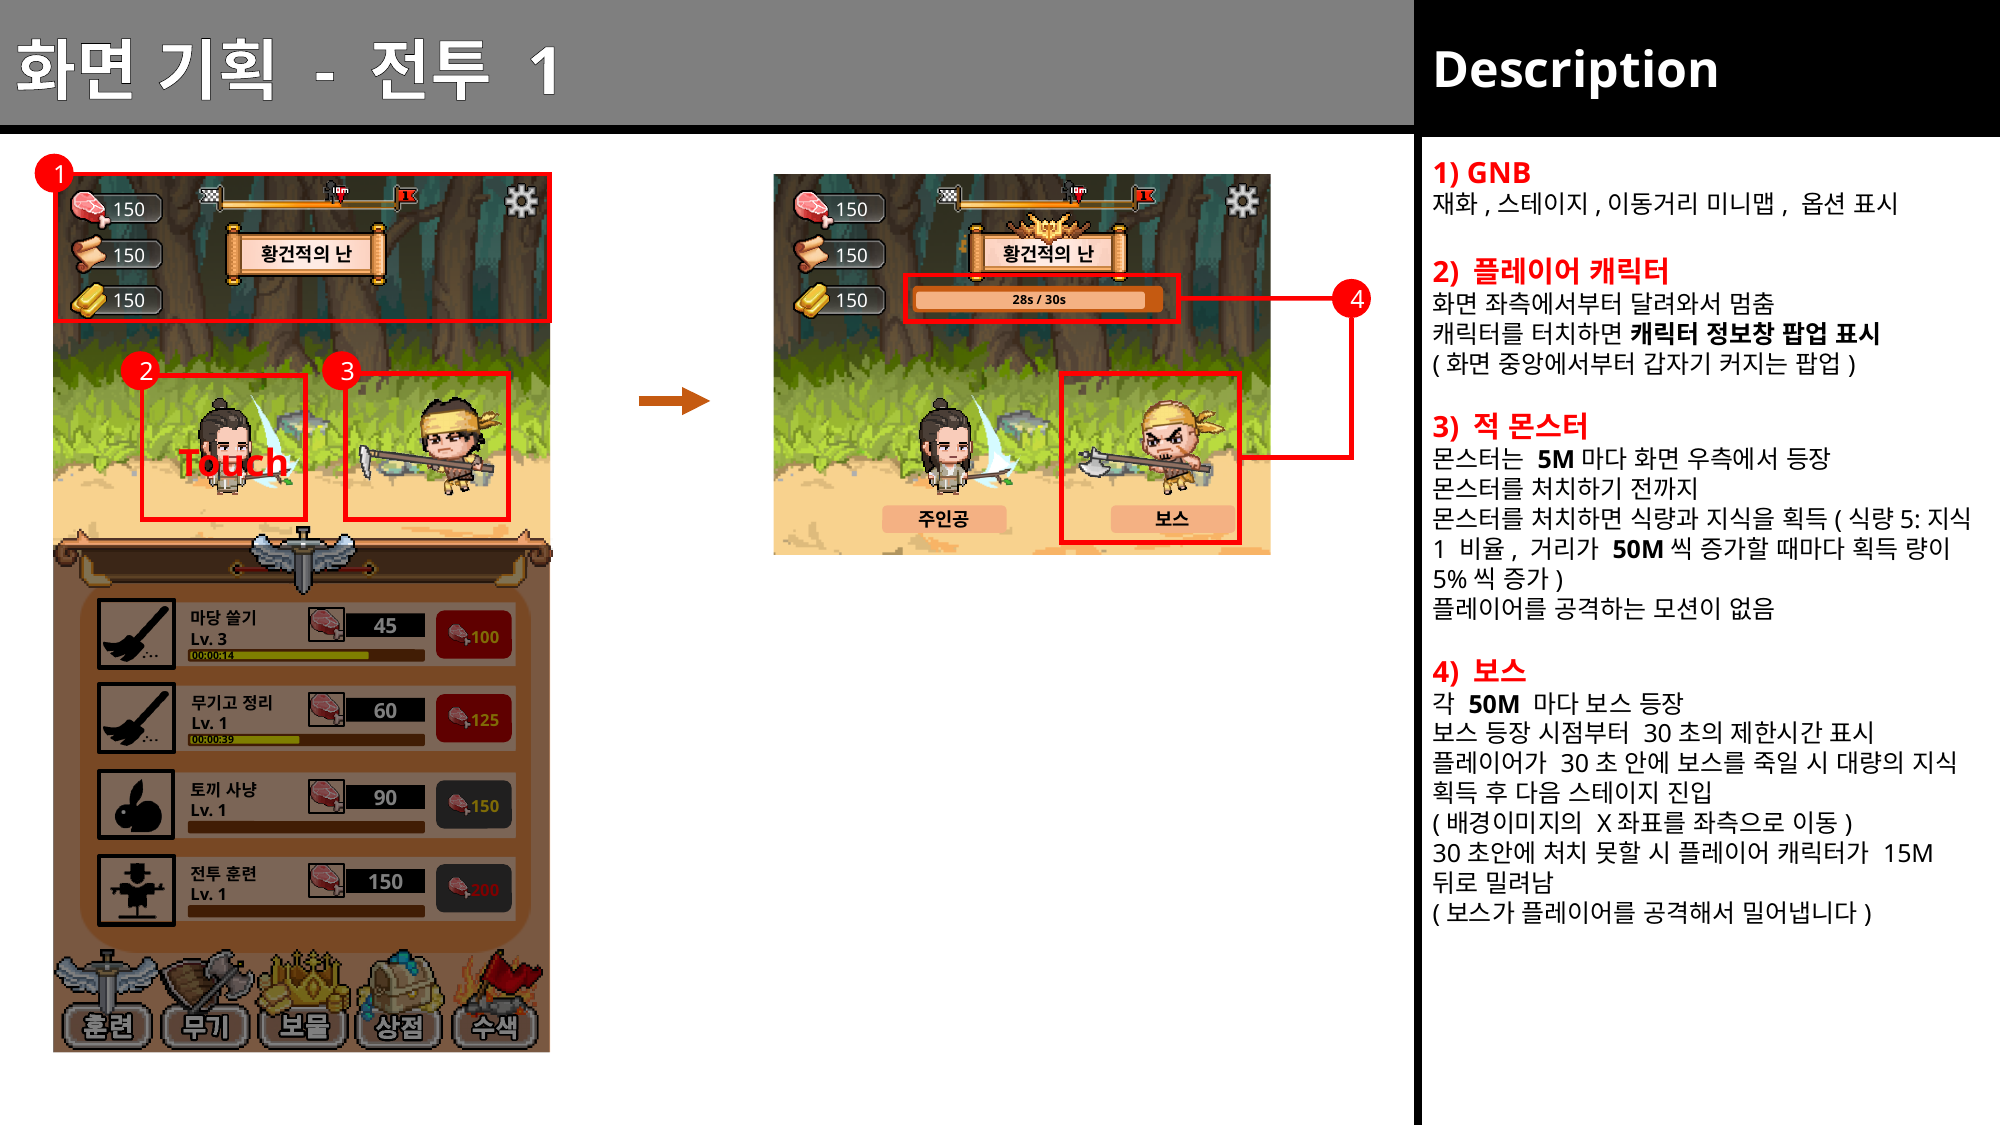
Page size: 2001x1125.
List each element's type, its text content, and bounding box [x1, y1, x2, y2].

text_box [1225, 331, 1366, 444]
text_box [793, 190, 886, 320]
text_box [912, 284, 1164, 316]
text_box 1) GNB 재화,스테이지,이동거리 미니맵, 옵션 표시 2) 플레이어 캐릭터 화면 좌측에서부터 달려와서 멈춤 캐릭터를 터치하면 캐릭터 정보창 팝업 표시 (화면 중앙에서부터 갑자기 커지는 팝업) 3) 적 몬스터 몬스터는 5M마다 화면 우측에서 등장 몬스터를 처치하기 전까지 몬스터를 처치하면 식량과 지식을 획득(식량5:지식1 비율, 거리가 50M씩 증가할 때마다 획득 량이 5%씩 증가) 플레이어를 공격하는 모션이 없음 4) 보스 각 50M 마다 보스 등장 보스 등장 시점부터 30초의 제한시간 표시 플레이어가 30초 안에 보스를 죽일 시 대량의 지식 획득 후 다음 스테이지 진입 (배경이미지의 X좌표를 좌측으로 이동) 30초안에 처치 못할 시 플레이어 캐릭터가 15M 뒤로 밀려남 (보스가 플레이어를 공격해서 밀어냅니다) [1418, 146, 2000, 1075]
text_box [70, 190, 163, 320]
text_box Description [1418, 0, 2000, 125]
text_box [223, 225, 388, 313]
picture [53, 174, 553, 1050]
text_box 1 [33, 152, 75, 194]
text_box 4 [1330, 277, 1373, 319]
text_box [0, 0, 1414, 125]
text_box [52, 544, 551, 1054]
picture [773, 174, 1271, 561]
text_box 화면 기획 - 전투 1 [0, 20, 820, 115]
